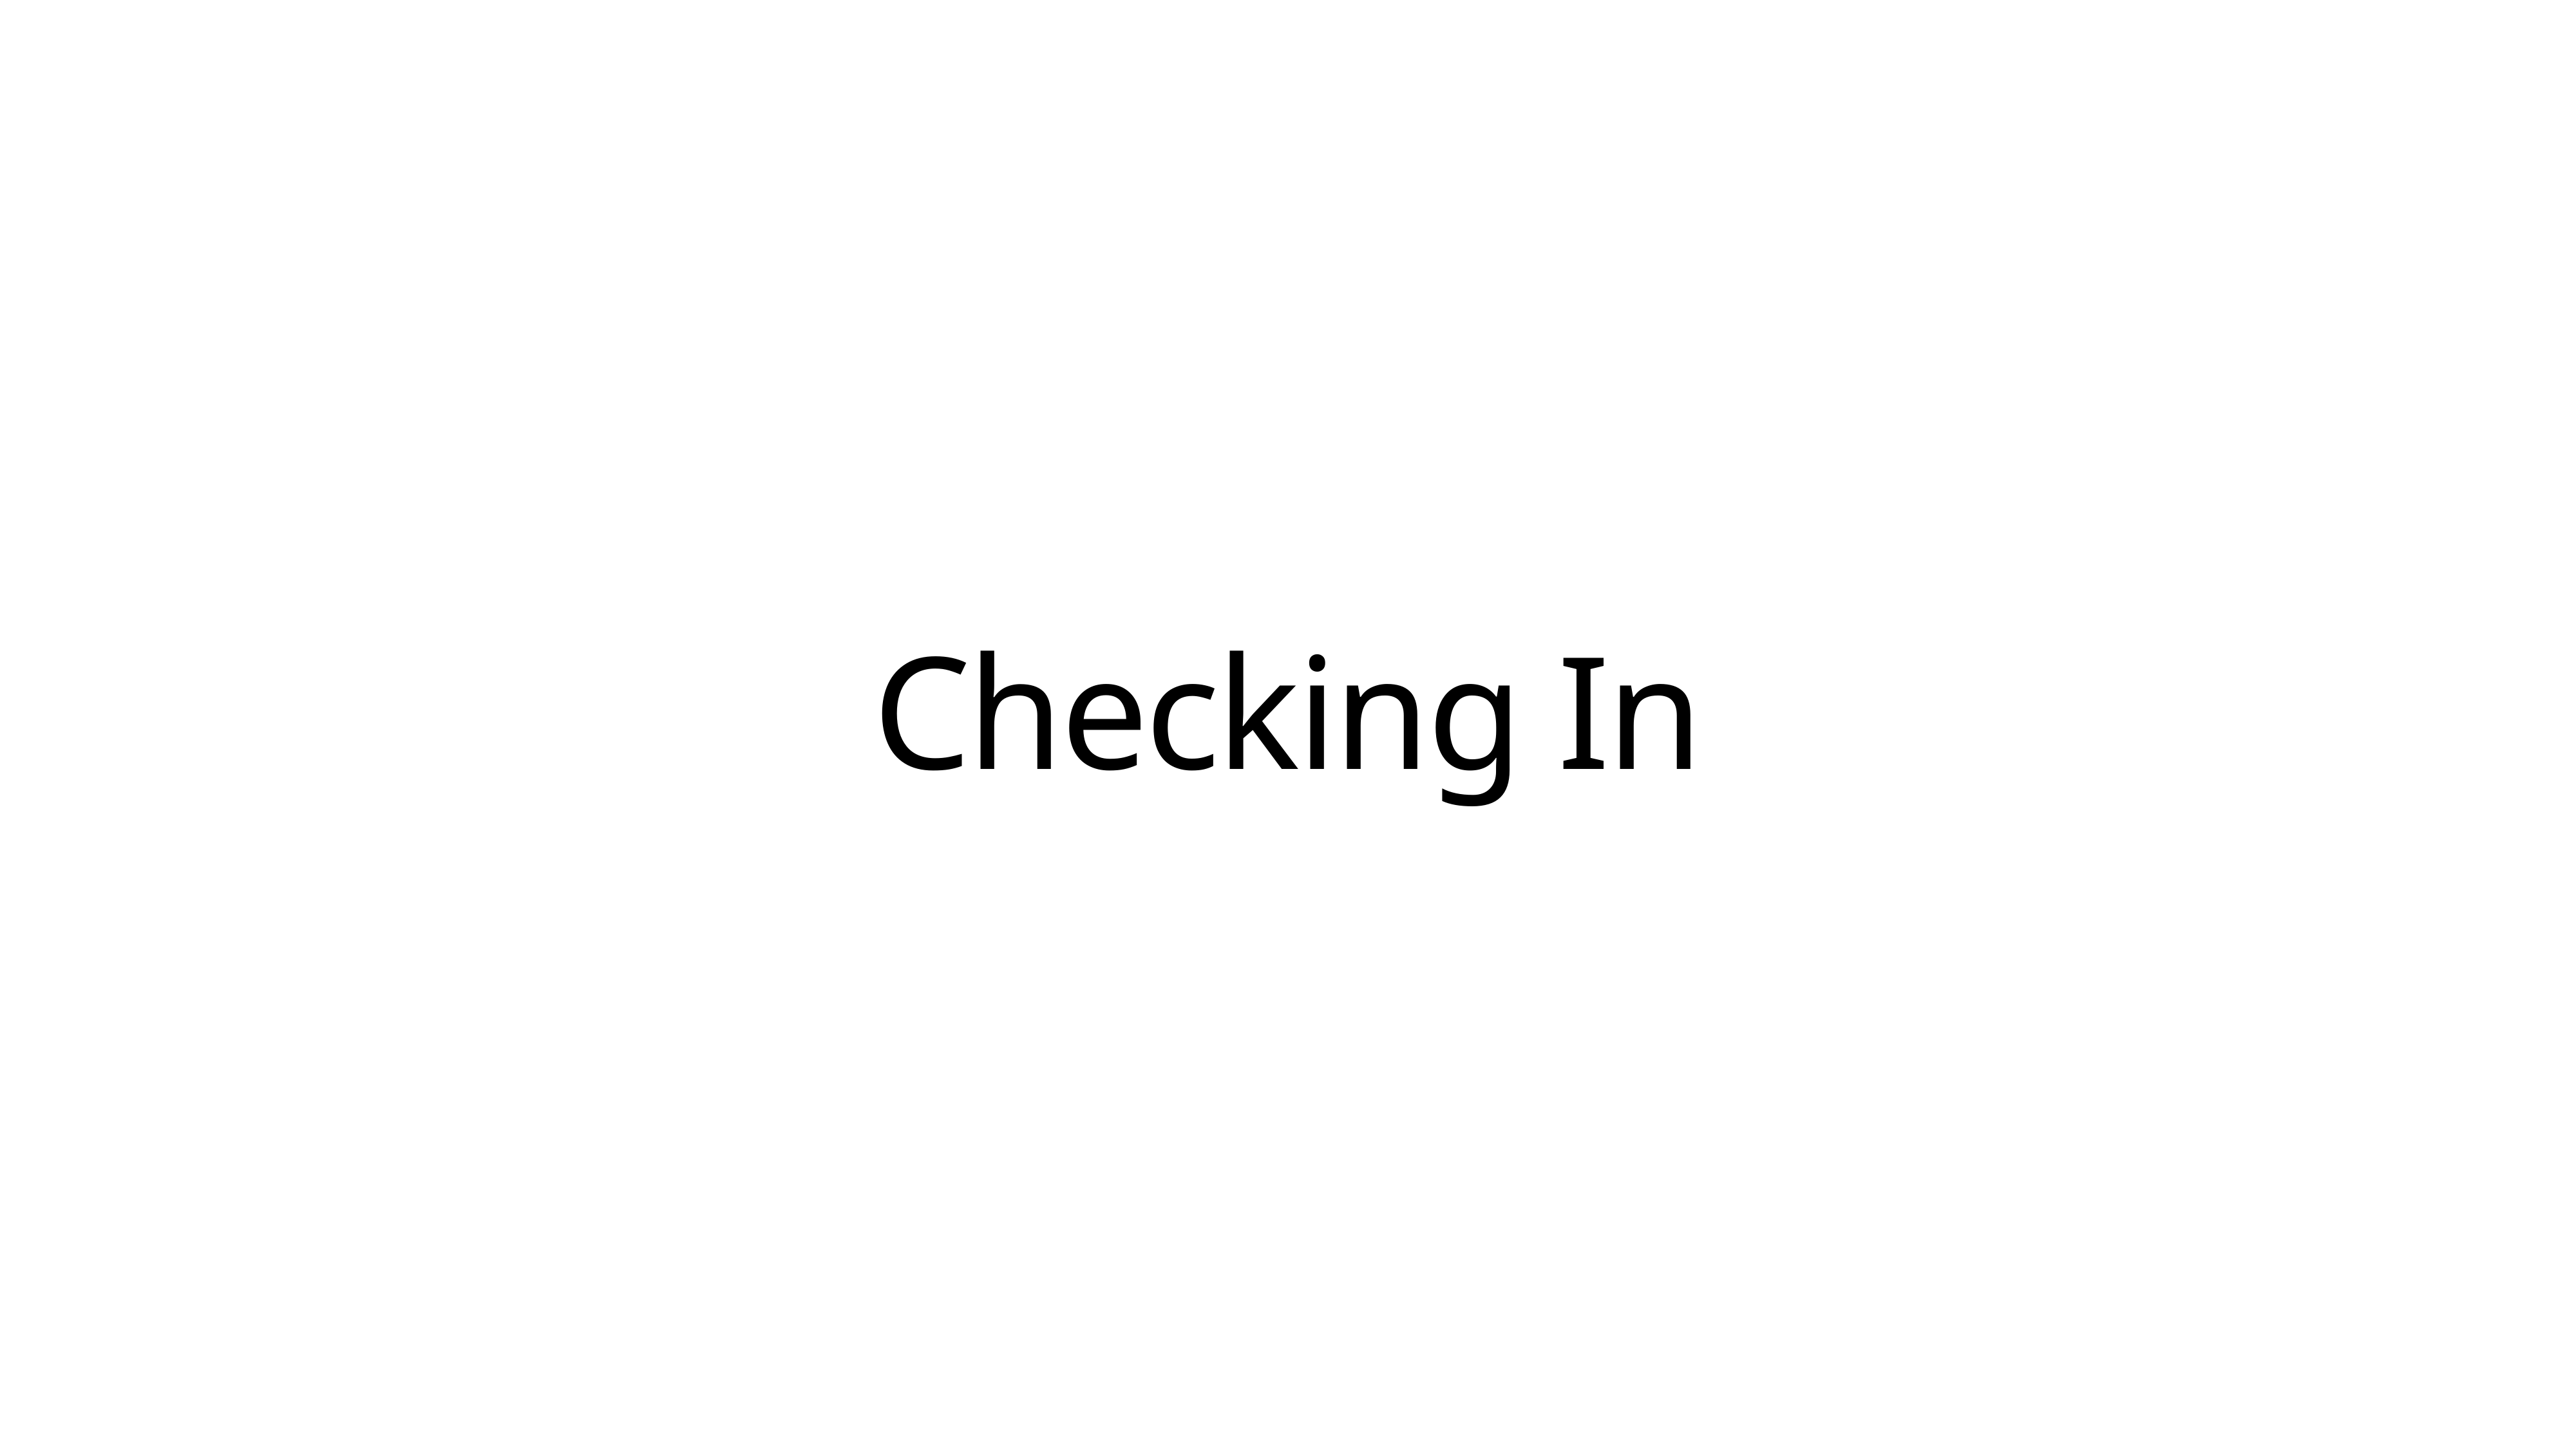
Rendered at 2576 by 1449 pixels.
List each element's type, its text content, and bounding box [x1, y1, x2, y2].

list Checking In [127, 519, 2449, 930]
